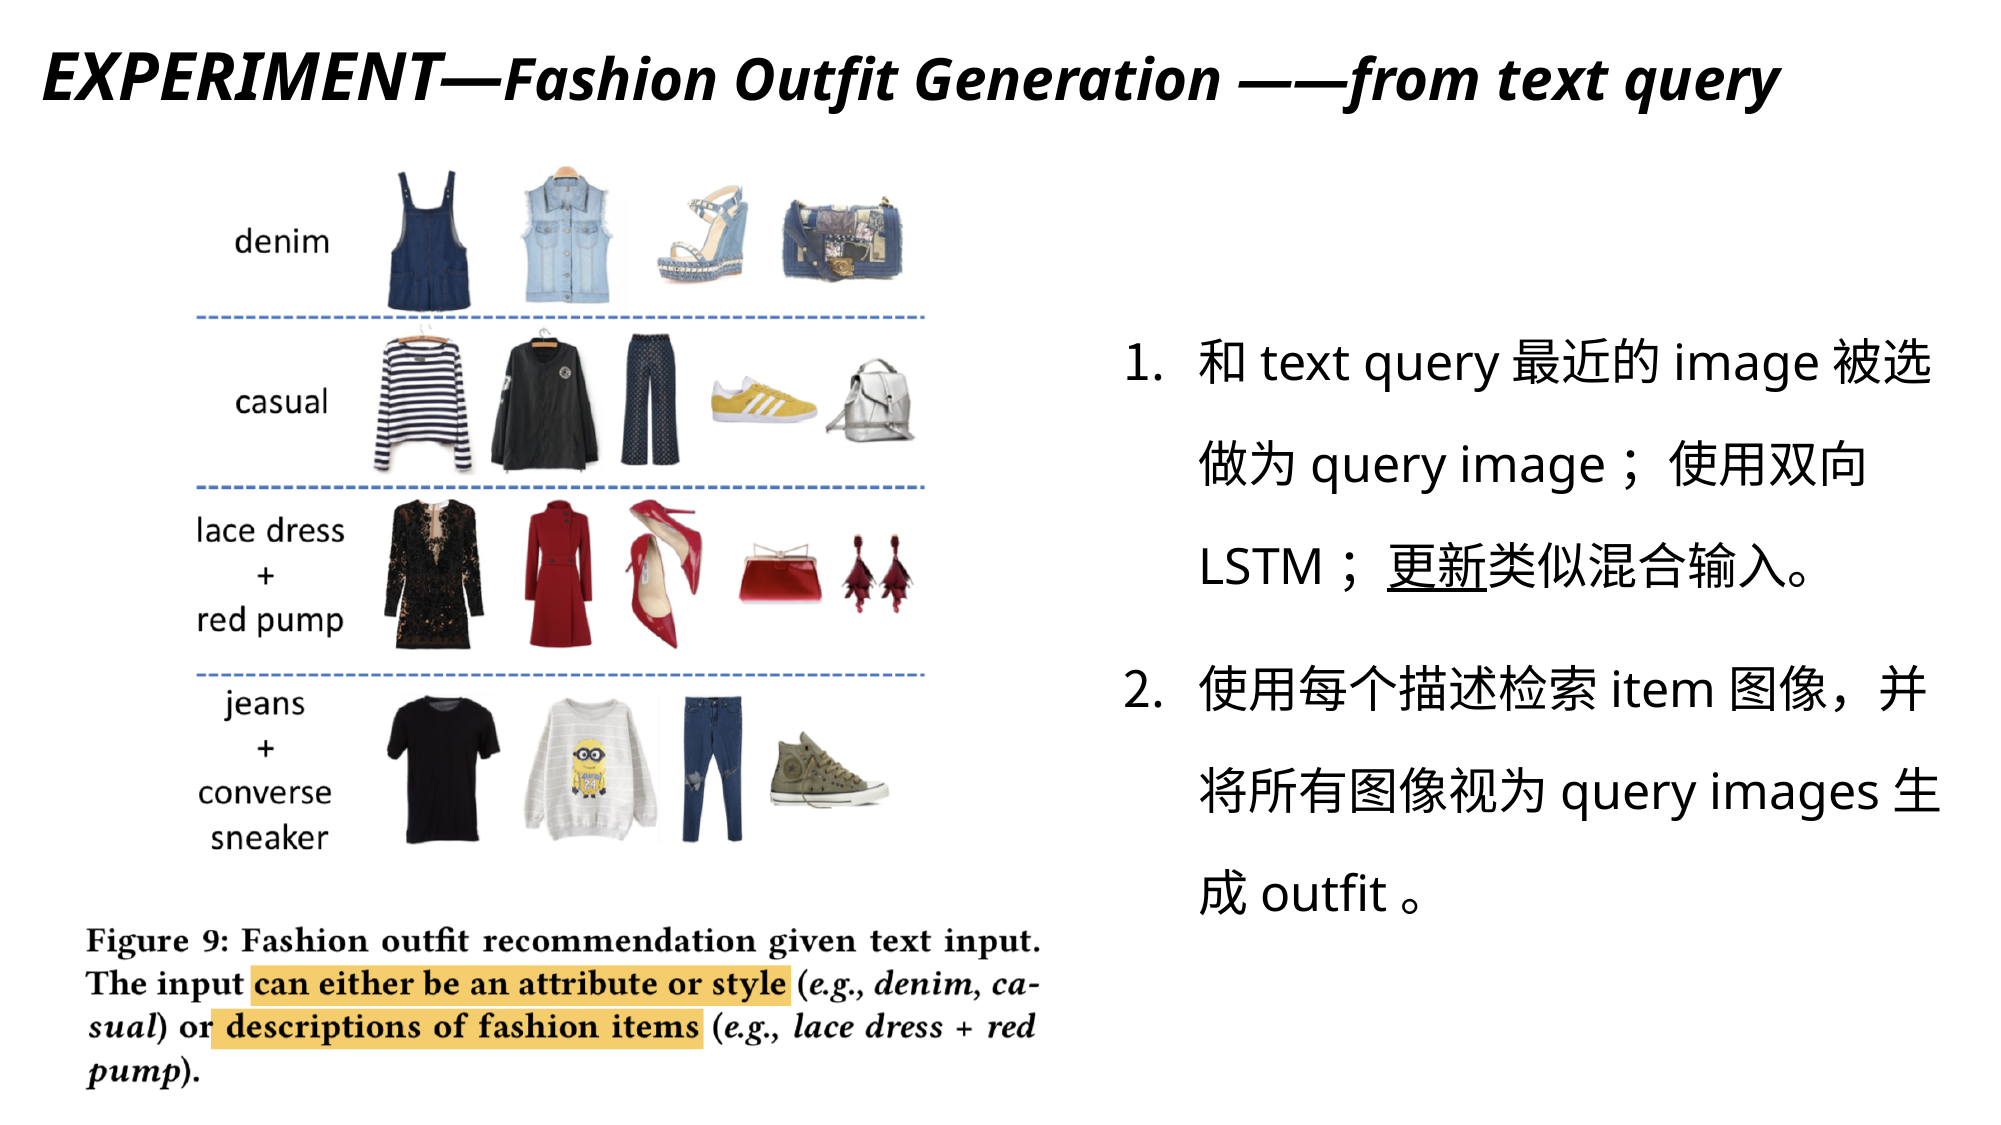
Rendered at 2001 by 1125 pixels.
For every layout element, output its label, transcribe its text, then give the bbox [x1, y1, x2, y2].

picture [80, 142, 1044, 1106]
text_box EXPERIMENT—Fashion Outfit Generation ——from text query [26, 19, 1890, 138]
list 和text query最近的image被选做为query image；使用双向LSTM；更新类似混合输入。 使用每个描述检索item图像，并将所有图像视为query images生成outfit。 [1108, 281, 1975, 968]
